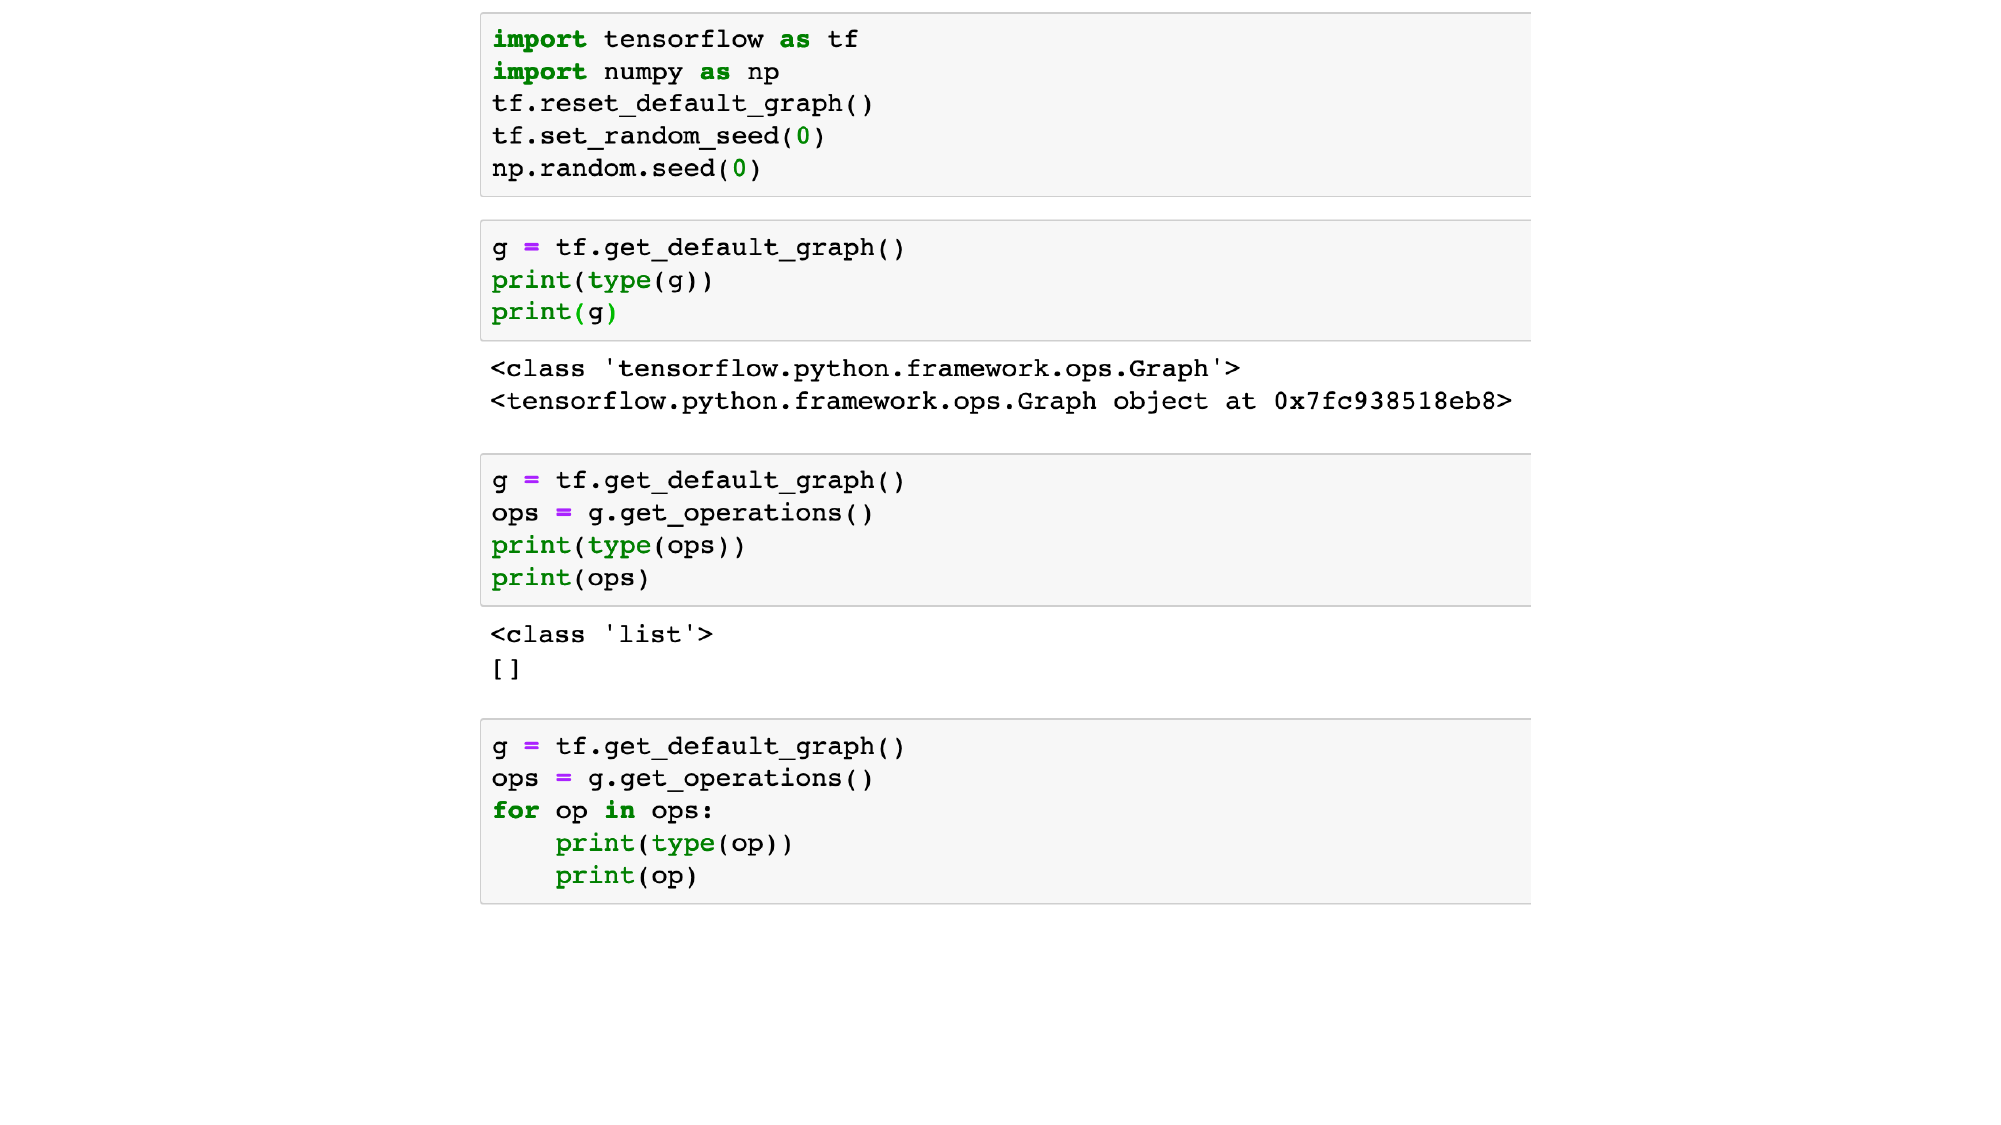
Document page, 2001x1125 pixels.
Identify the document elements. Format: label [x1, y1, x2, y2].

picture [77, 0, 1762, 1125]
